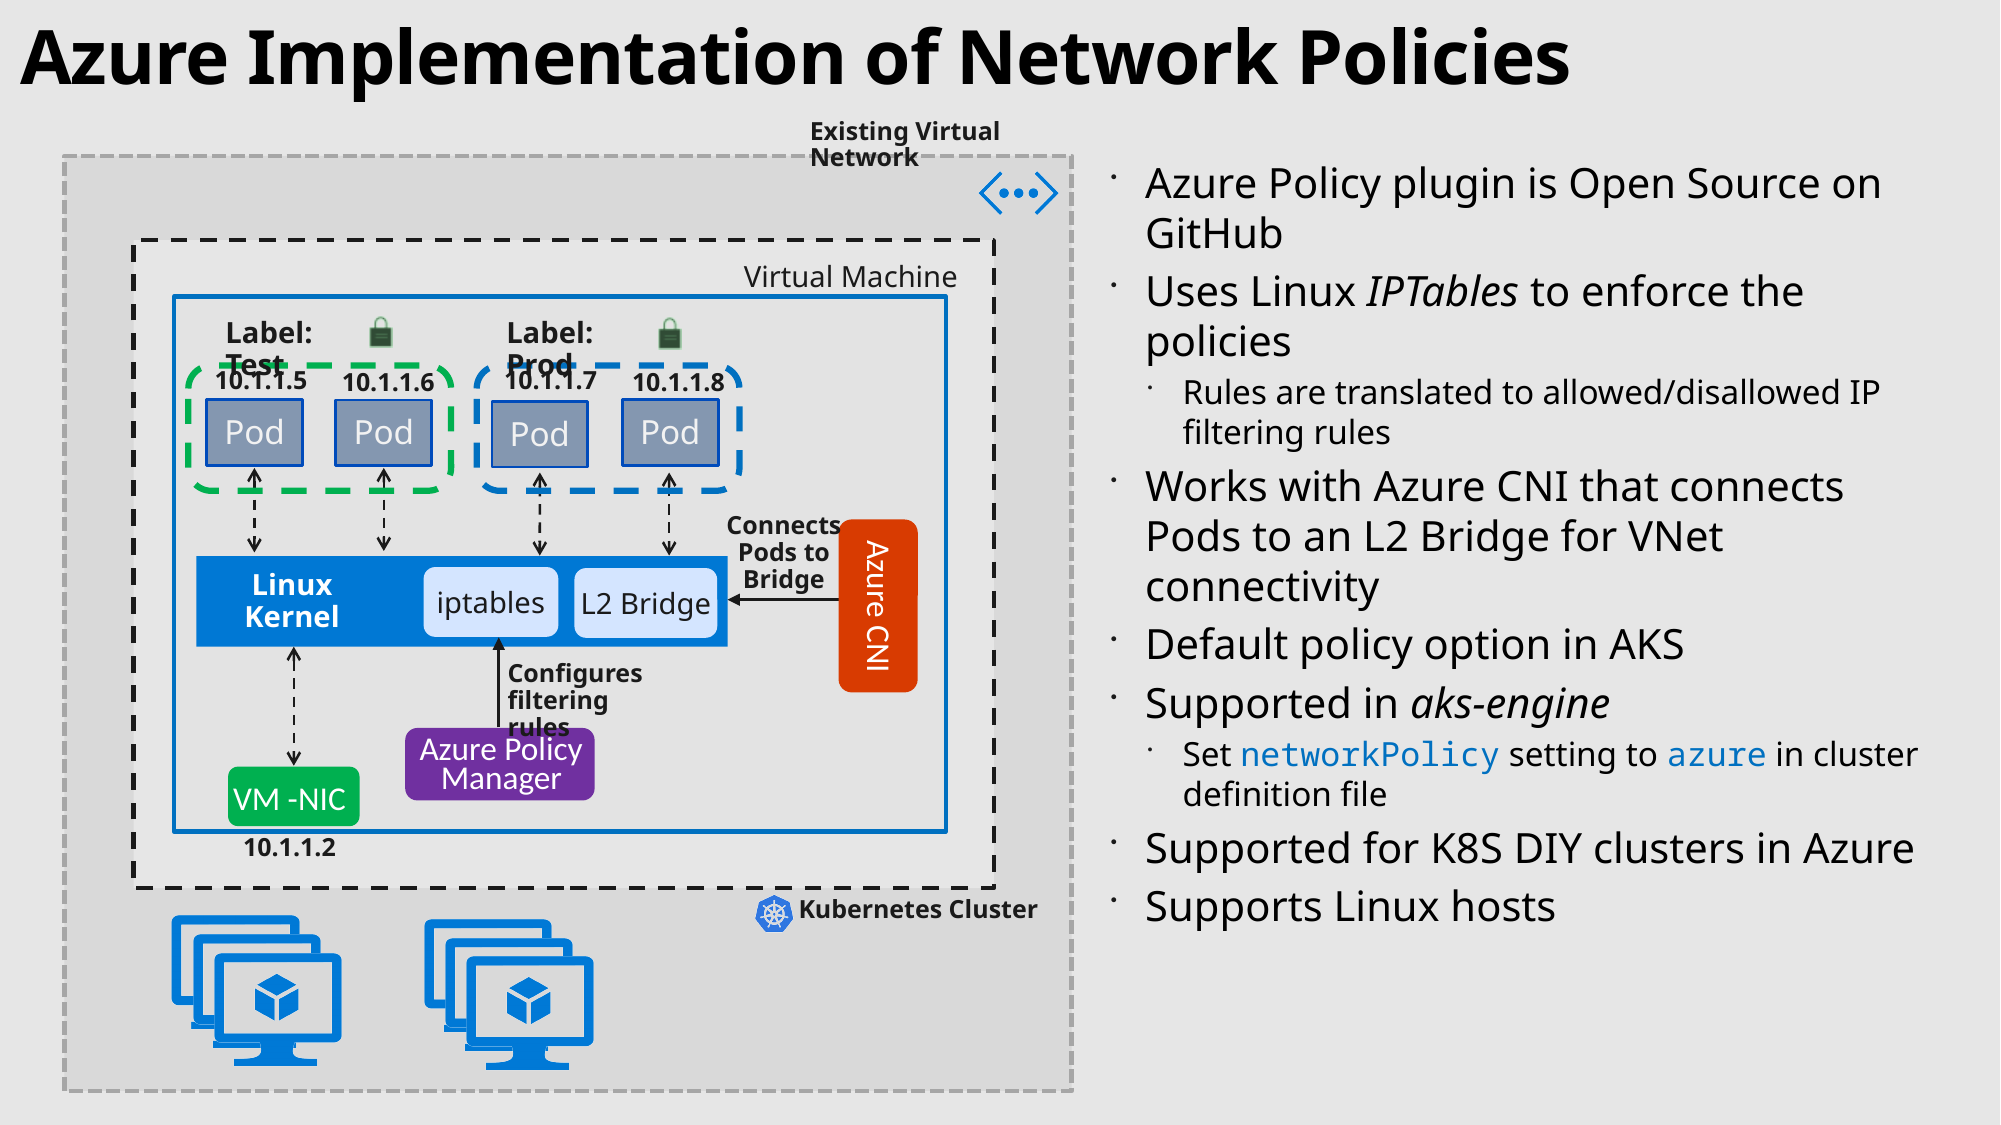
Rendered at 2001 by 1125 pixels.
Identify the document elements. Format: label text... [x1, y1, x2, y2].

list Azure Policy plugin is Open Source on GitHub Uses Linux IPTables to enforce the policies Rules are translated to allowed/disallowed IP filtering rules Works with Azure CNI that connects Pods to an L2 Bridge for VNet connectivity Default policy option in AKS Supported in aks-engine Set networkPolicy setting to azure in cluster definition file Supported for K8S DIY clusters in Azure Supports Linux hosts [1107, 156, 1949, 910]
title Azure Implementation of Network Policies [20, 9, 1828, 101]
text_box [64, 118, 1091, 1092]
